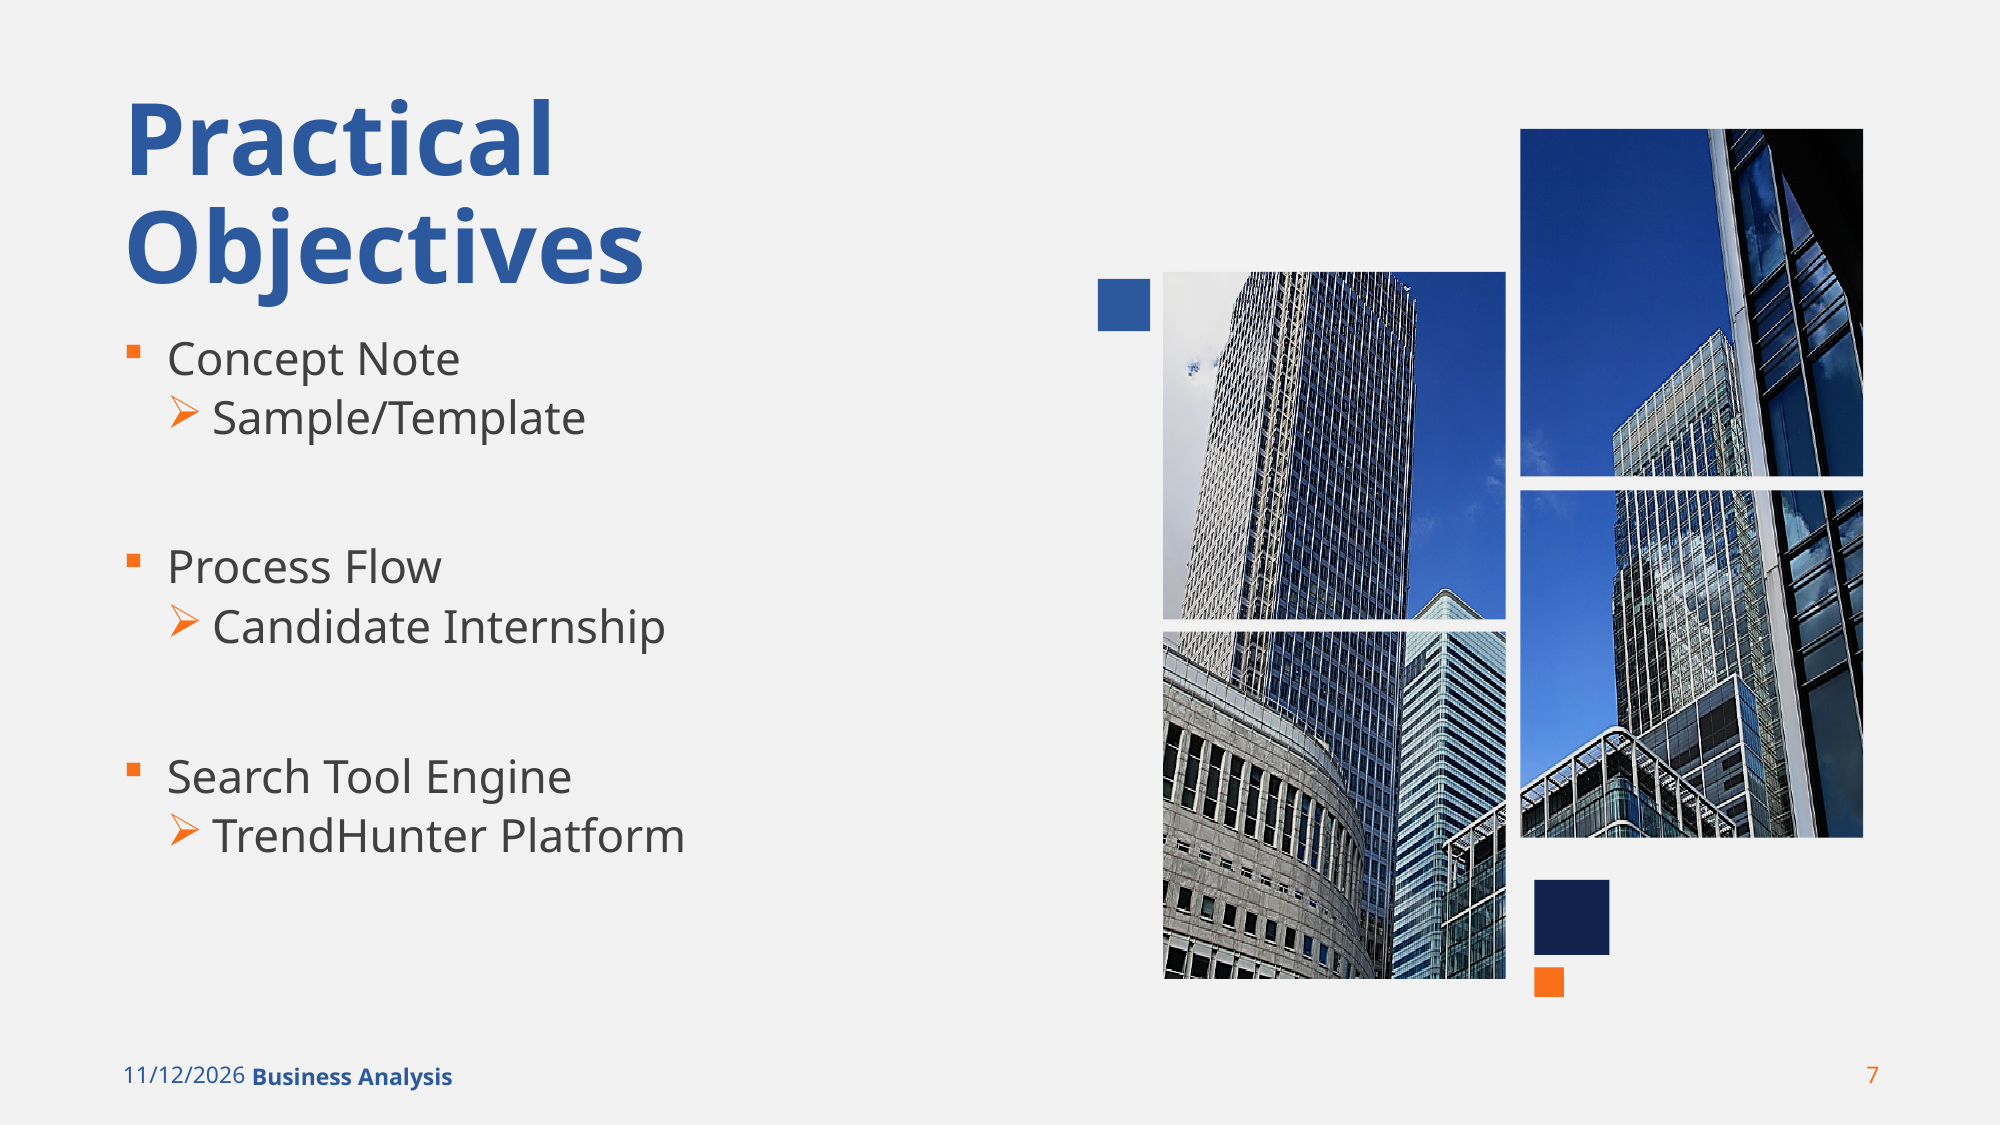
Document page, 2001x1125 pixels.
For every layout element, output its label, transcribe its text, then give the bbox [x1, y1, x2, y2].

picture [1162, 128, 1864, 979]
list Concept Note Sample/Template Process Flow Candidate Internship Search Tool Engine TrendHunter Platform [108, 328, 1223, 1084]
title Practical Objectives [108, 82, 1081, 309]
